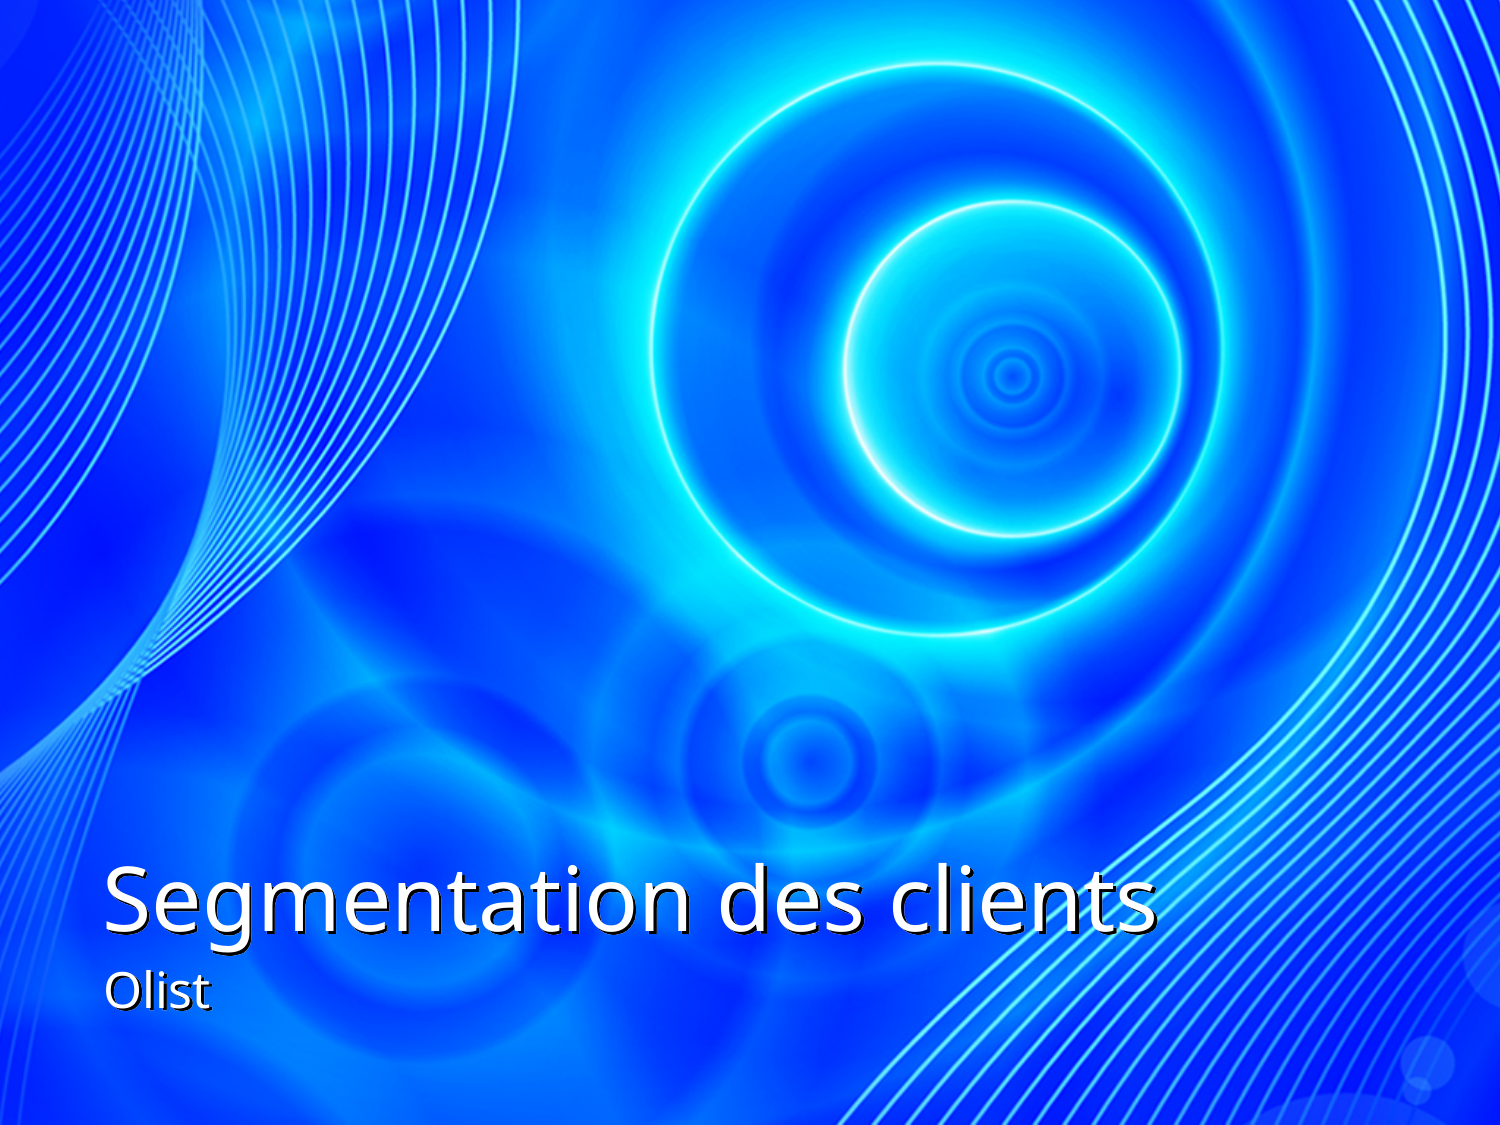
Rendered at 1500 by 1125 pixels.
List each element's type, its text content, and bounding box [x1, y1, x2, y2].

picture [0, 0, 1500, 1125]
subtitle Olist [89, 957, 564, 1036]
title Segmentation des clients [87, 812, 1176, 979]
